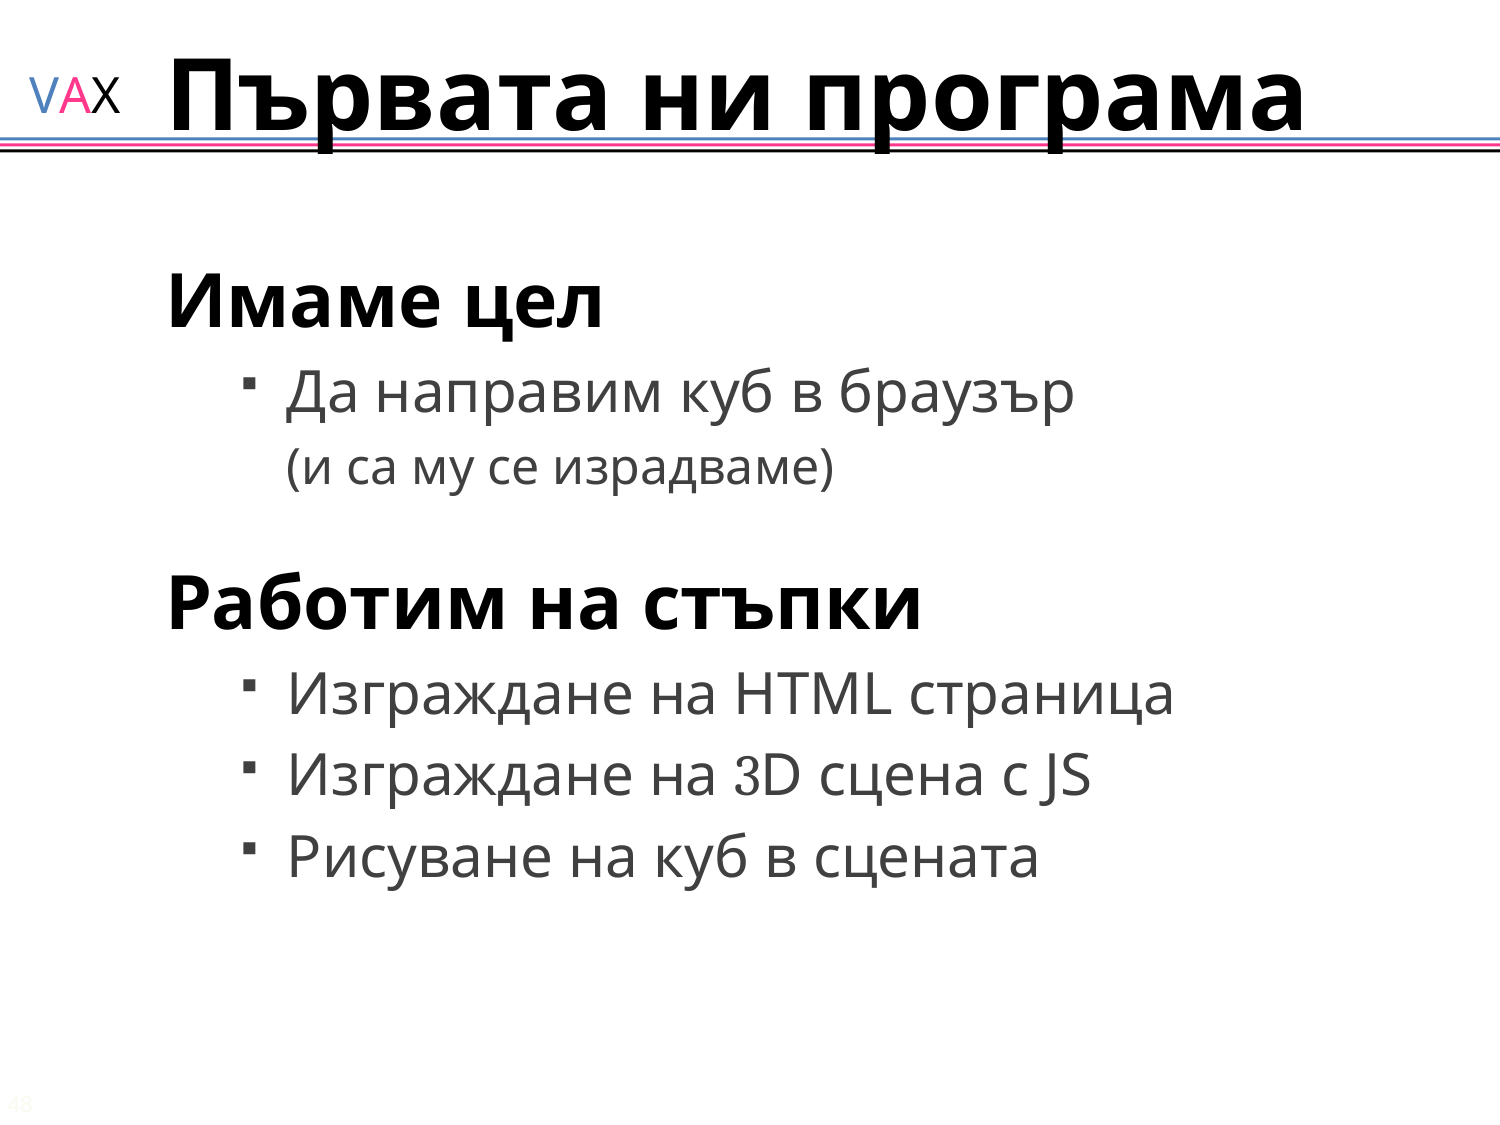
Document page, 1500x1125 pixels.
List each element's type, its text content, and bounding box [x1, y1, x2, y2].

list Имаме цел Да направим куб в браузър (и са му се израдваме) Работим на стъпки Изграждане на HTML страница Изграждане на 3D сцена с JS Рисуване на куб в сцената [150, 200, 1488, 1113]
title Първата ни програма [0, 37, 1500, 144]
